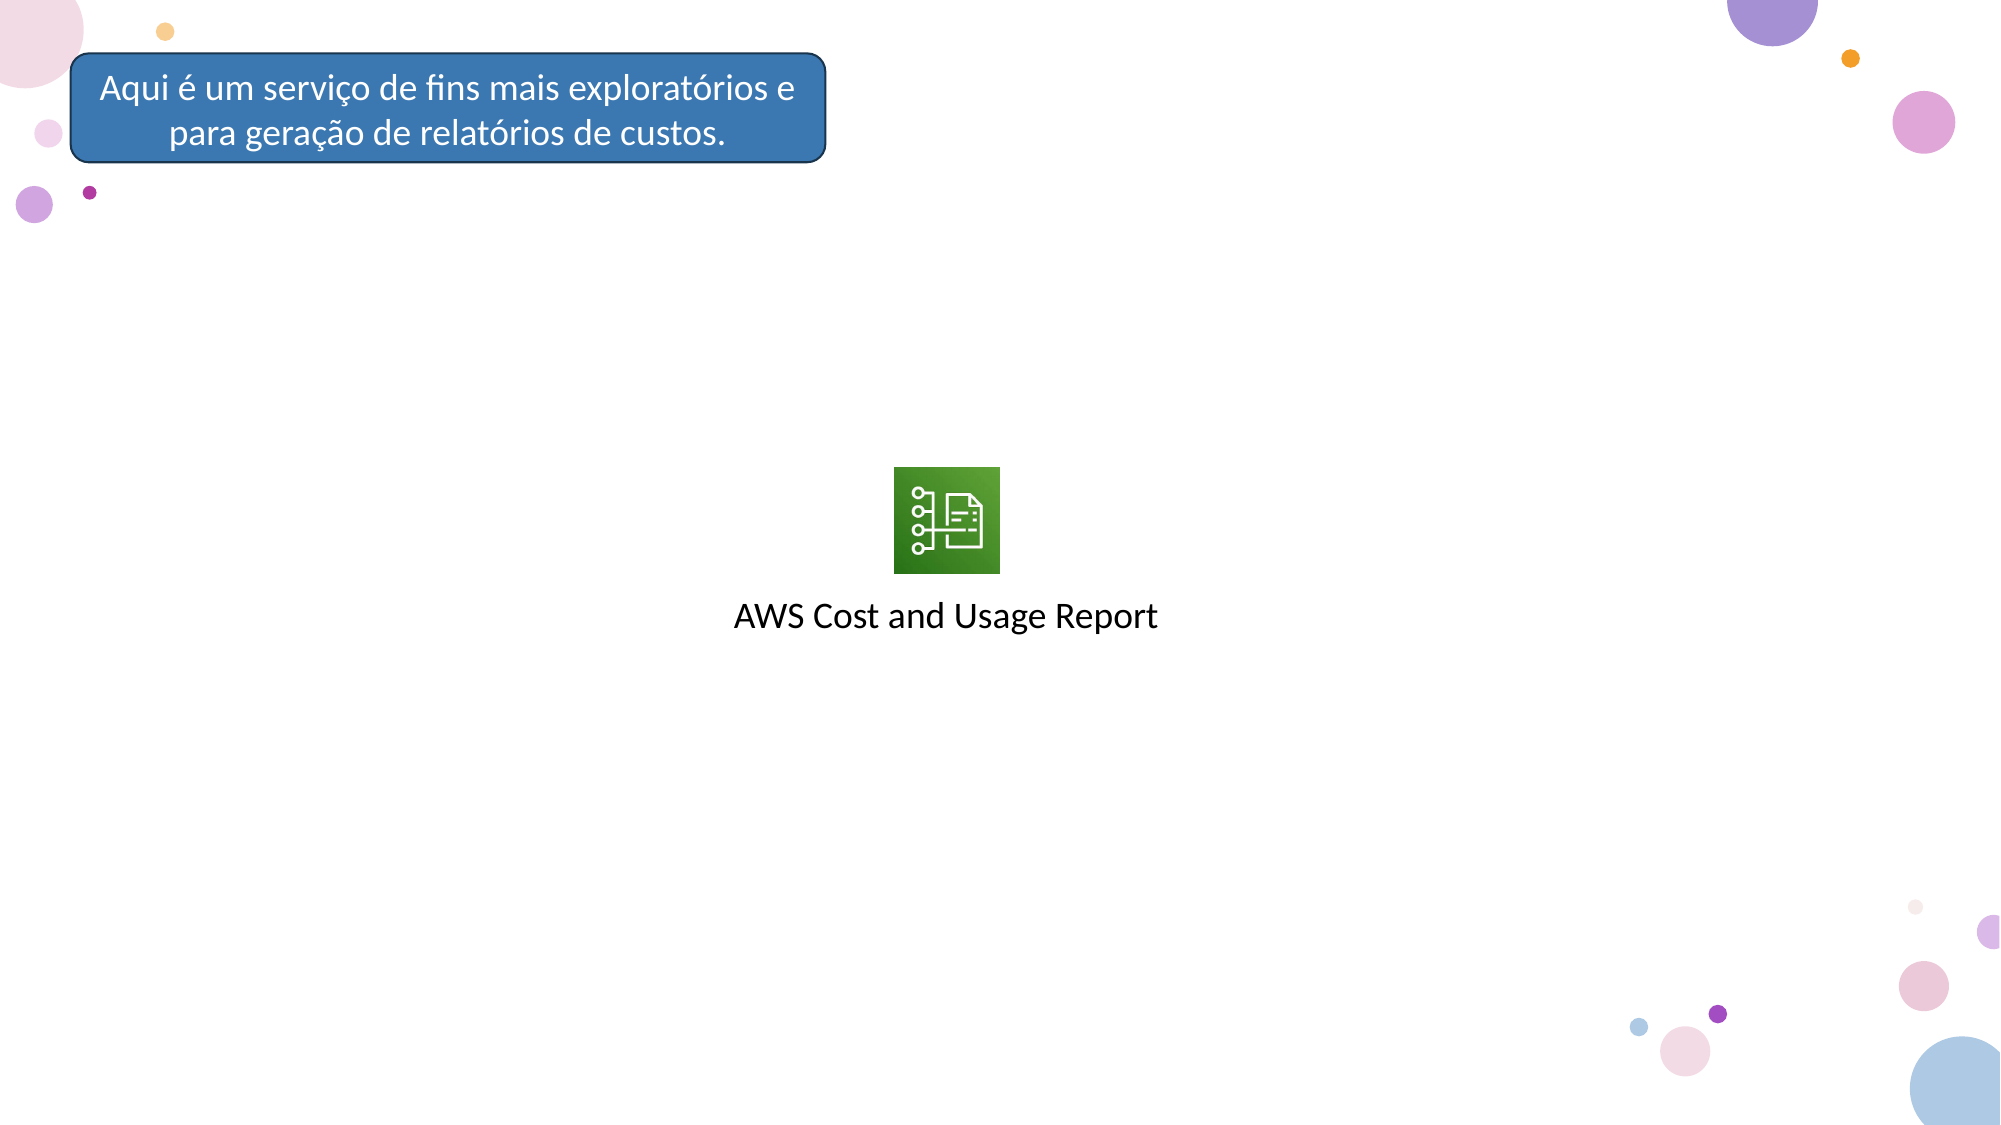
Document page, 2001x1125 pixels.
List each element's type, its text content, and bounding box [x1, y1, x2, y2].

text_box AWS Cost and Usage Report [719, 584, 1174, 644]
text_box Aqui é um serviço de fins mais exploratórios e para geração de relatórios de custos. [69, 52, 827, 164]
picture [894, 467, 1001, 574]
